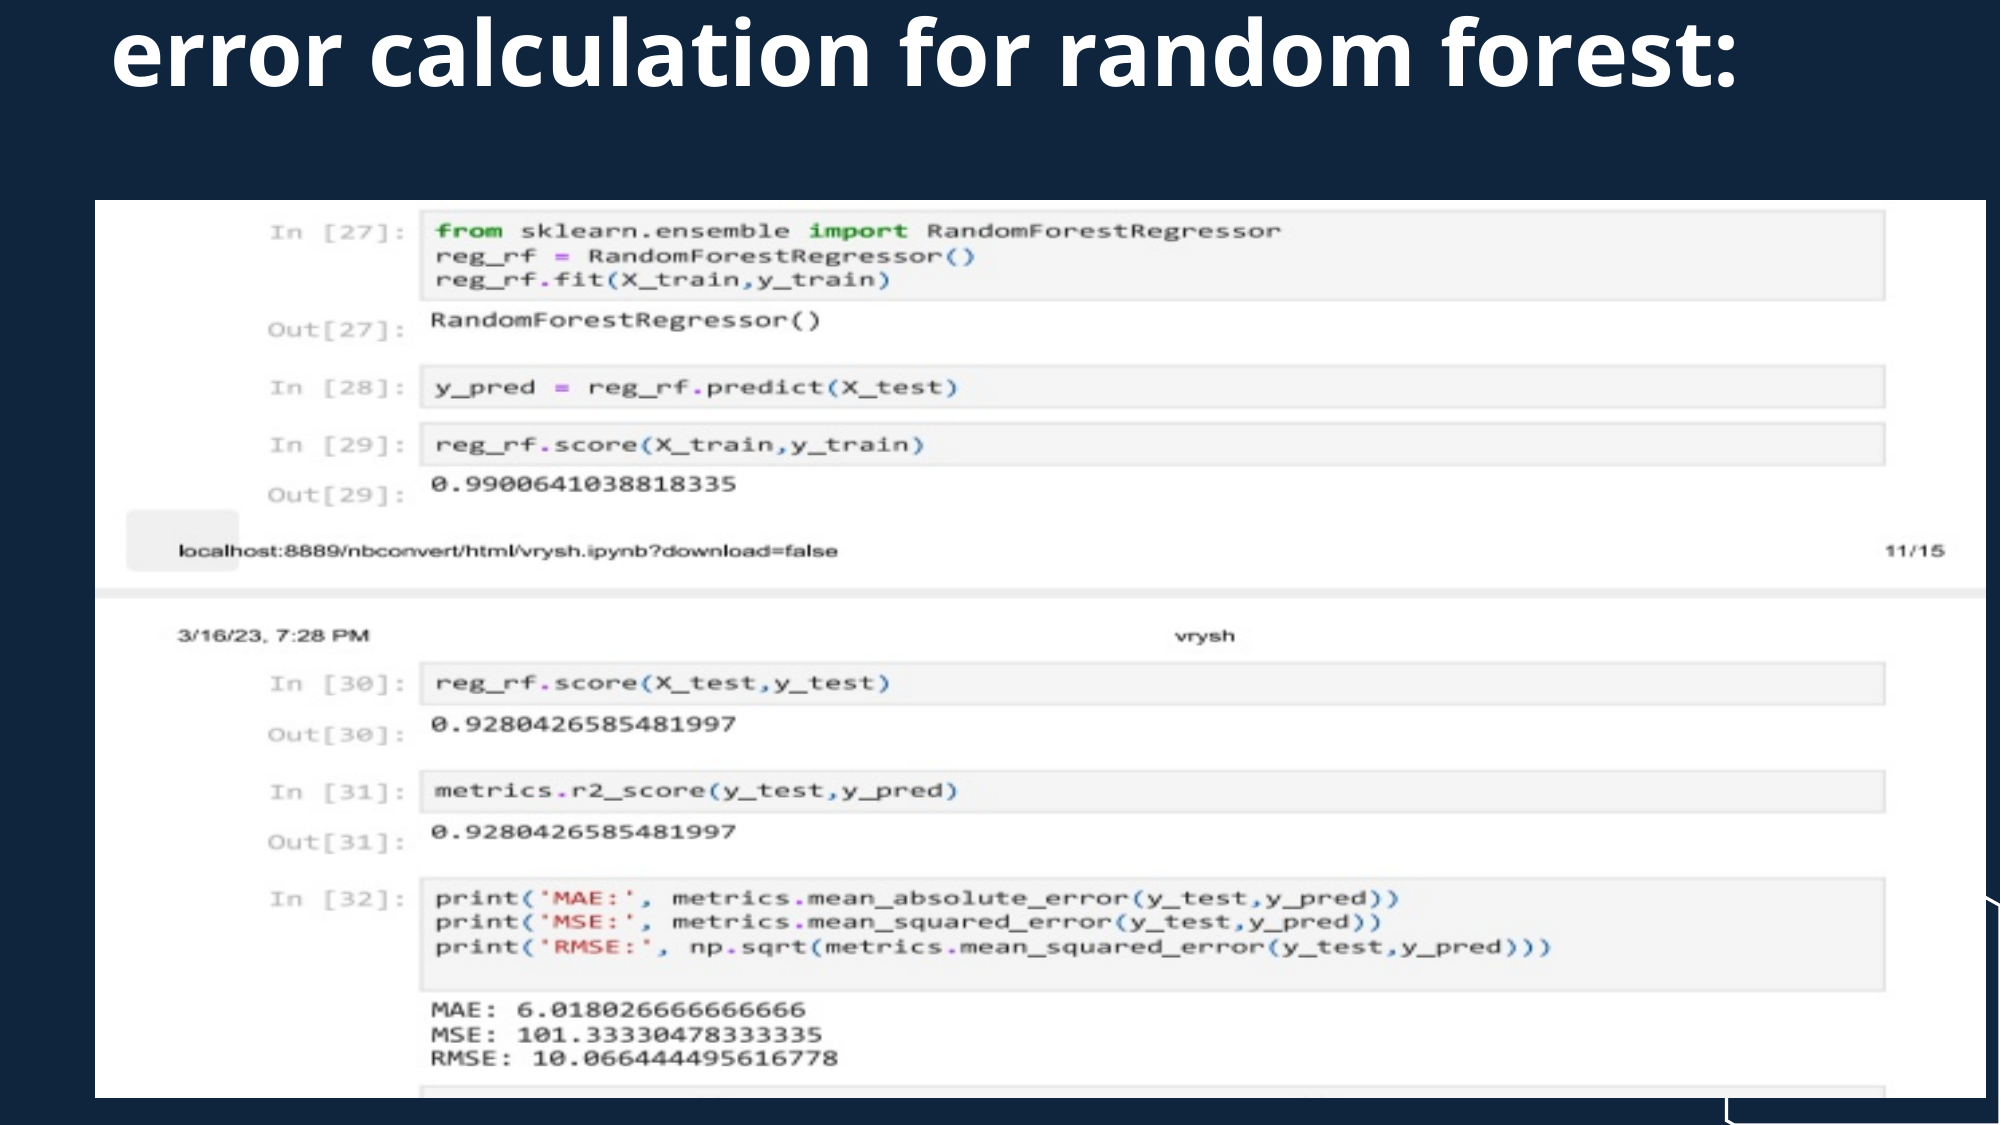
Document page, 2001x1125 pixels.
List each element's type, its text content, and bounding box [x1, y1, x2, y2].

picture [95, 200, 1986, 1098]
title error calculation for random forest: [95, 0, 1882, 200]
